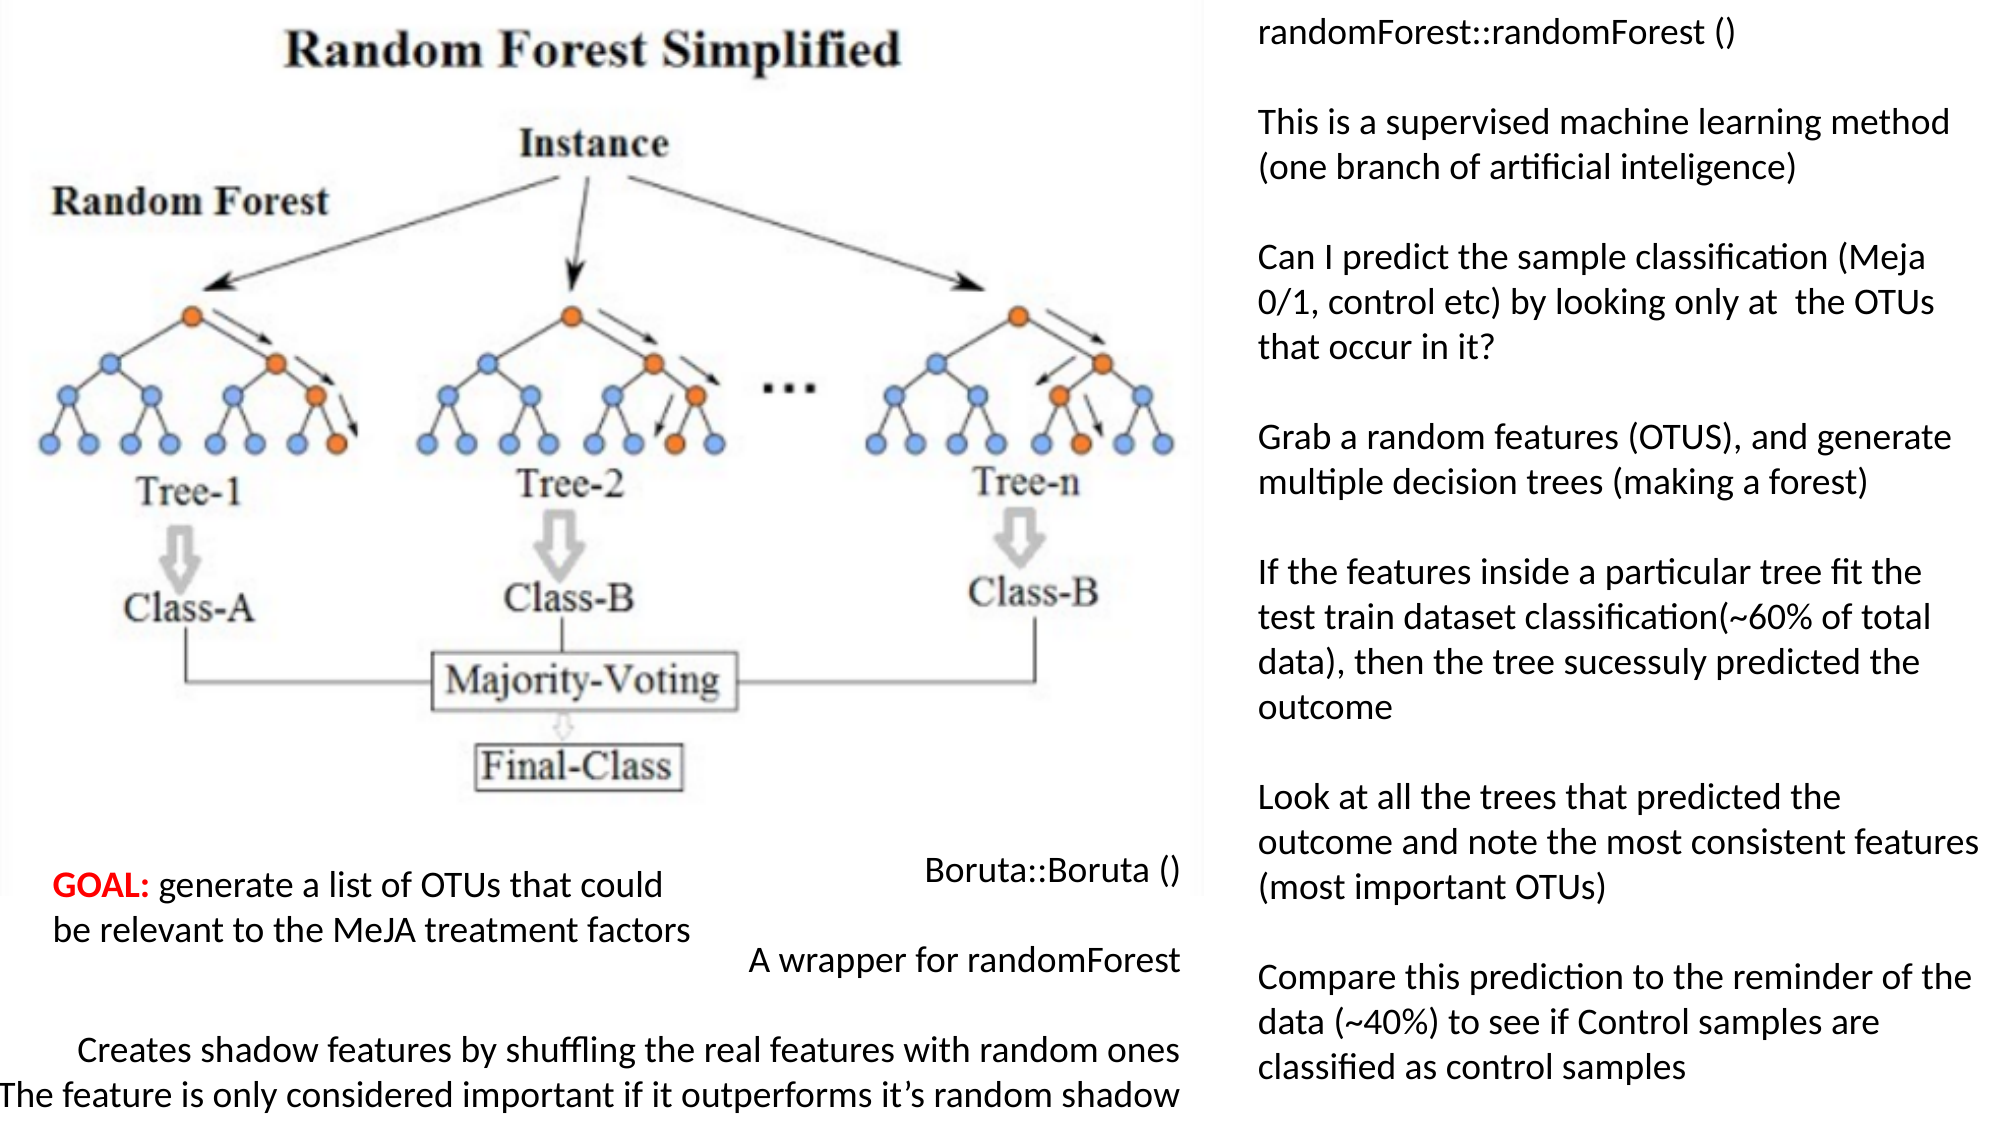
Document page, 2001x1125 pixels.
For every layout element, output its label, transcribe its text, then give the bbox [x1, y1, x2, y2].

picture [0, 0, 1204, 897]
text_box GOAL: generate a list of OTUs that could be relevant to the MeJA treatment factors [37, 897, 709, 957]
text_box randomForest::randomForest () This is a supervised machine learning method (one branch of artificial inteligence) Can I predict the sample classification (Meja 0/1, control etc) by looking only at the OTUs that occur in it? Grab a random features (OTUS), and generate multiple decision trees (making a forest) If the features inside a particular tree fit the test train dataset classification(~60% of total data), then the tree sucessuly predicted the outcome Look at all the trees that predicted the outcome and note the most consistent features (most important OTUs) Compare this prediction to the reminder of the data (~40%) to see if Control samples are classified as control samples [1243, 0, 2000, 1095]
text_box Boruta::Boruta () A wrapper for randomForest Creates shadow features by shuffling the real features with random ones The feature is only considered important if it outperforms it’s random shadow [0, 897, 1197, 1122]
